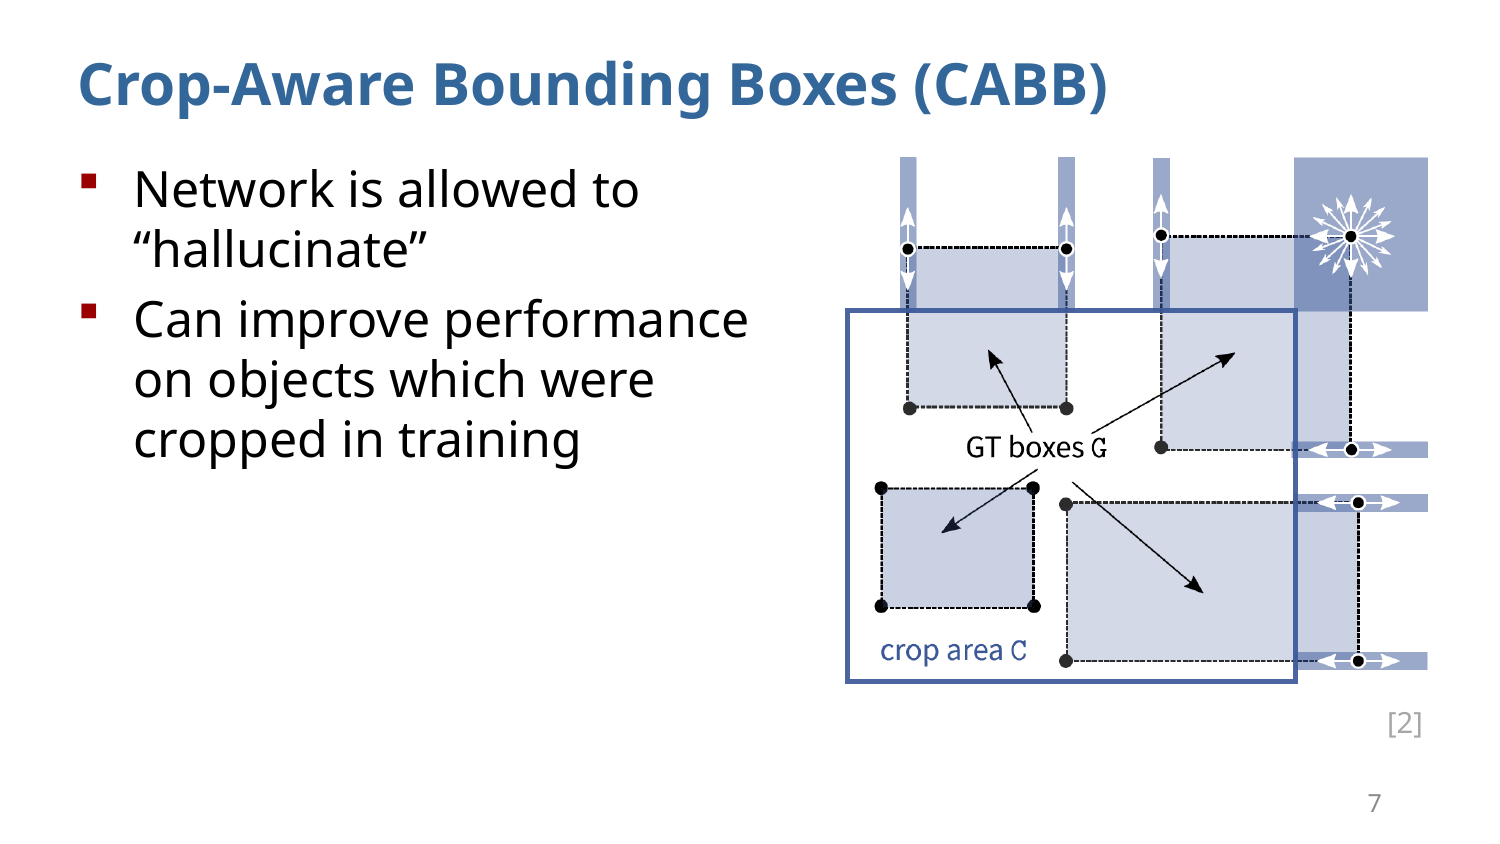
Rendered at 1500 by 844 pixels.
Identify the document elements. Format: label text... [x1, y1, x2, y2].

text_box [2] [1347, 705, 1438, 747]
title Crop-Aware Bounding Boxes (CABB) [62, 39, 1465, 126]
list Network is allowed to “hallucinate” Can improve performance on objects which were cropped in training [62, 150, 835, 797]
picture [834, 150, 1438, 698]
slide_number 7 [1059, 782, 1397, 828]
